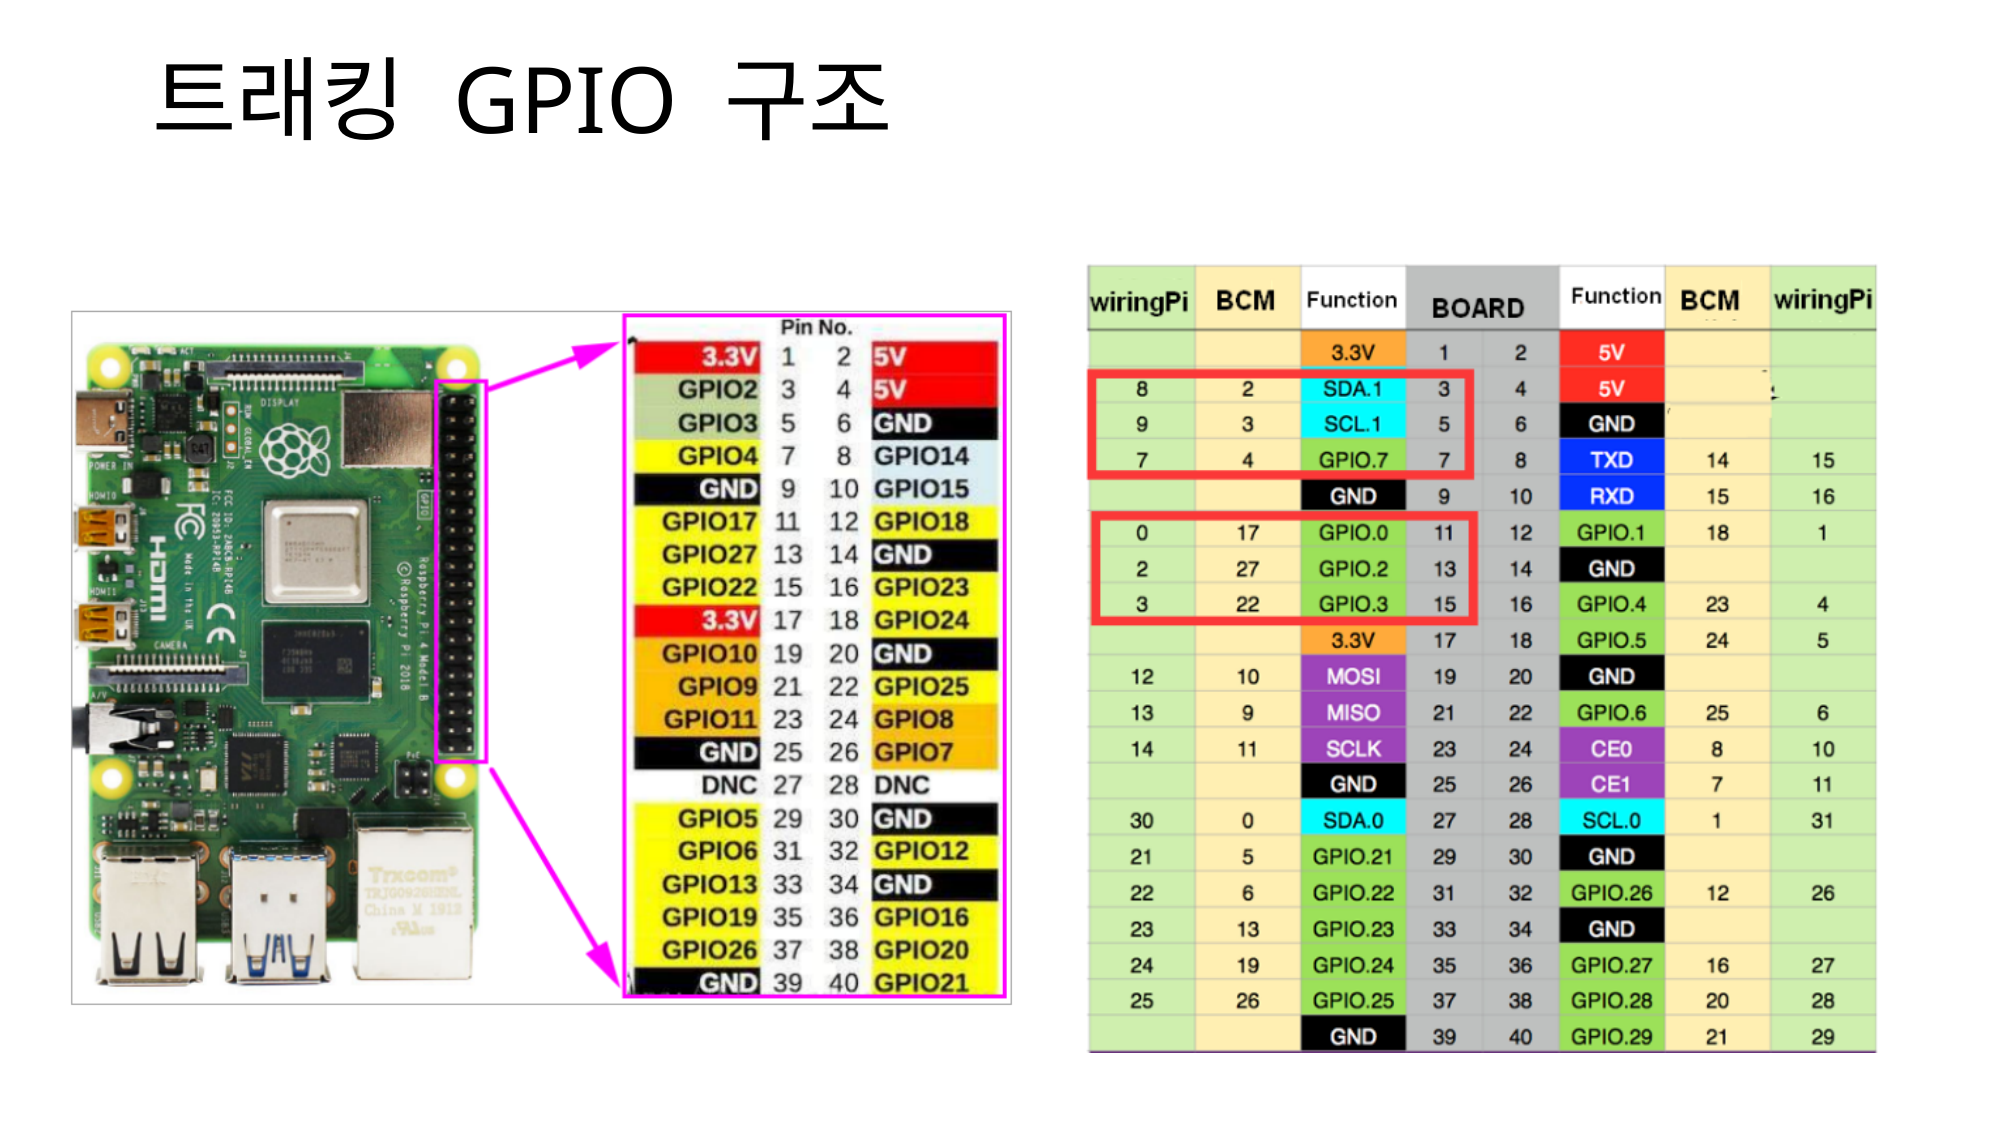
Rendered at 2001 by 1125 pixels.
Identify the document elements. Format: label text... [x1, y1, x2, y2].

picture [1085, 263, 1878, 1053]
picture [66, 306, 1016, 1009]
title 트래킹 GPIO 구조 [137, 35, 1863, 172]
